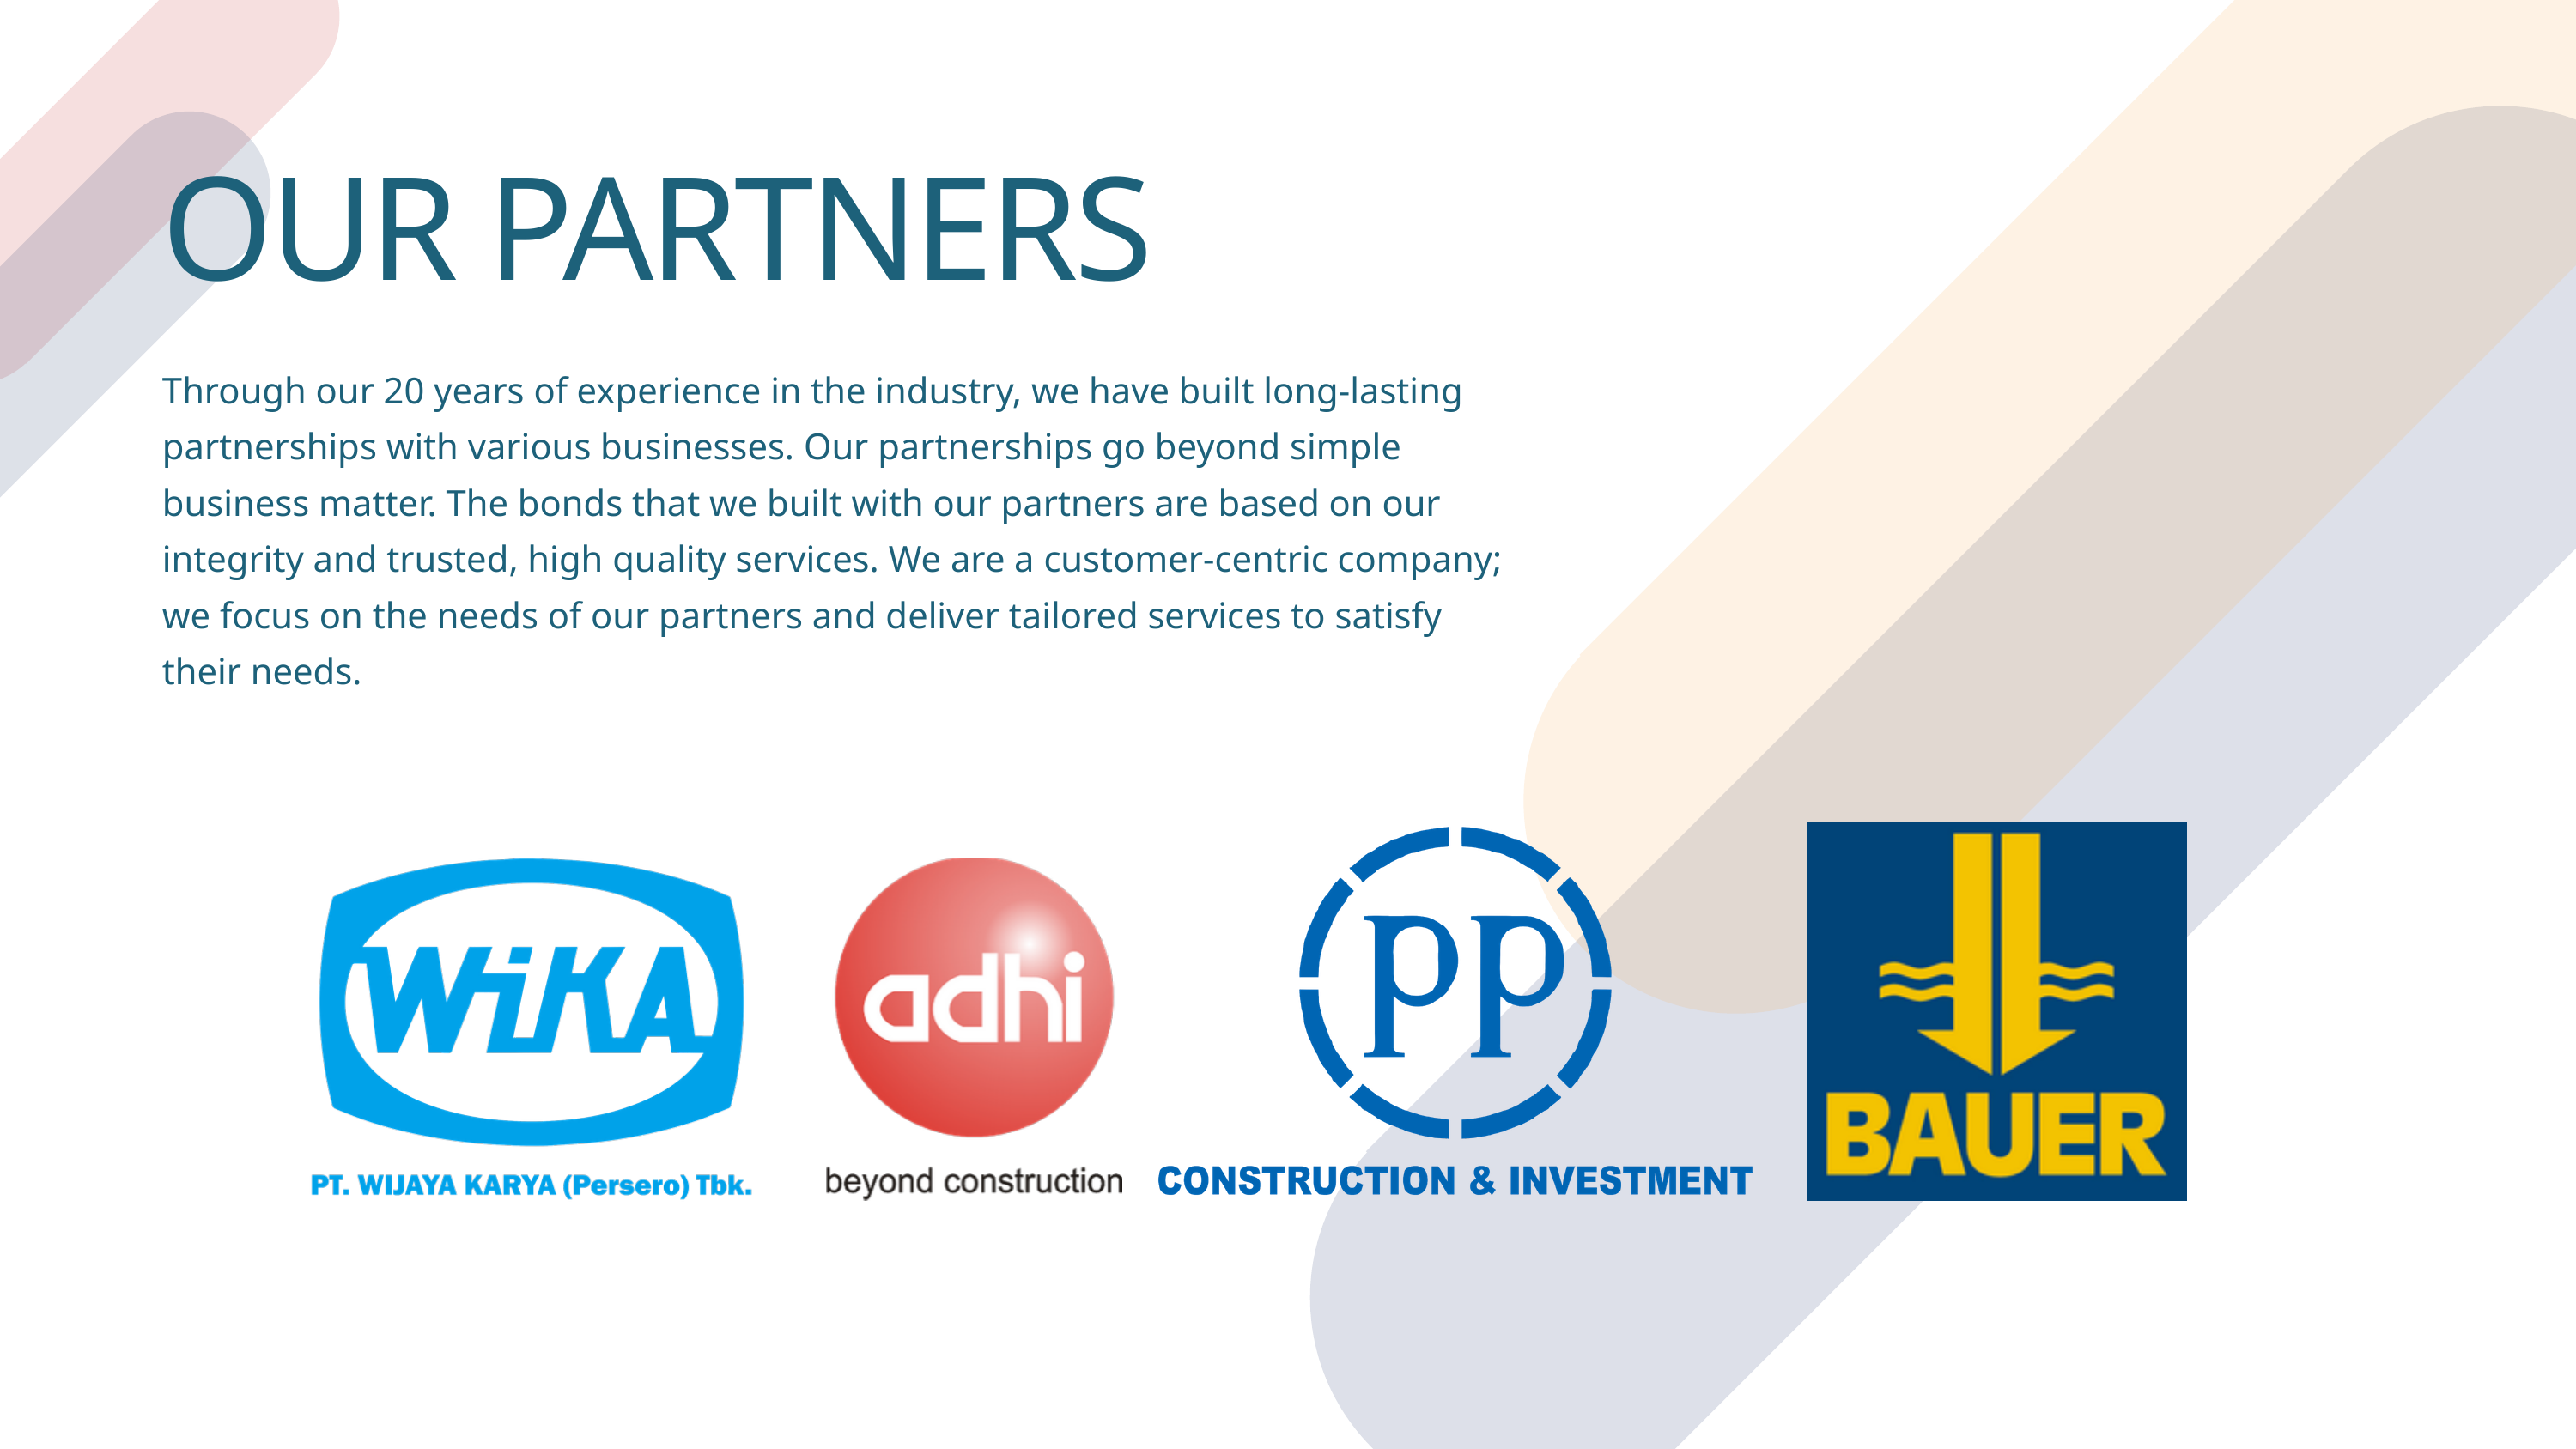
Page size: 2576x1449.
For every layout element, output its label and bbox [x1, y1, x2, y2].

text_box [255, 767, 2187, 1253]
text_box [0, 0, 384, 573]
text_box [161, 151, 1504, 698]
text_box [1186, 0, 2576, 1449]
